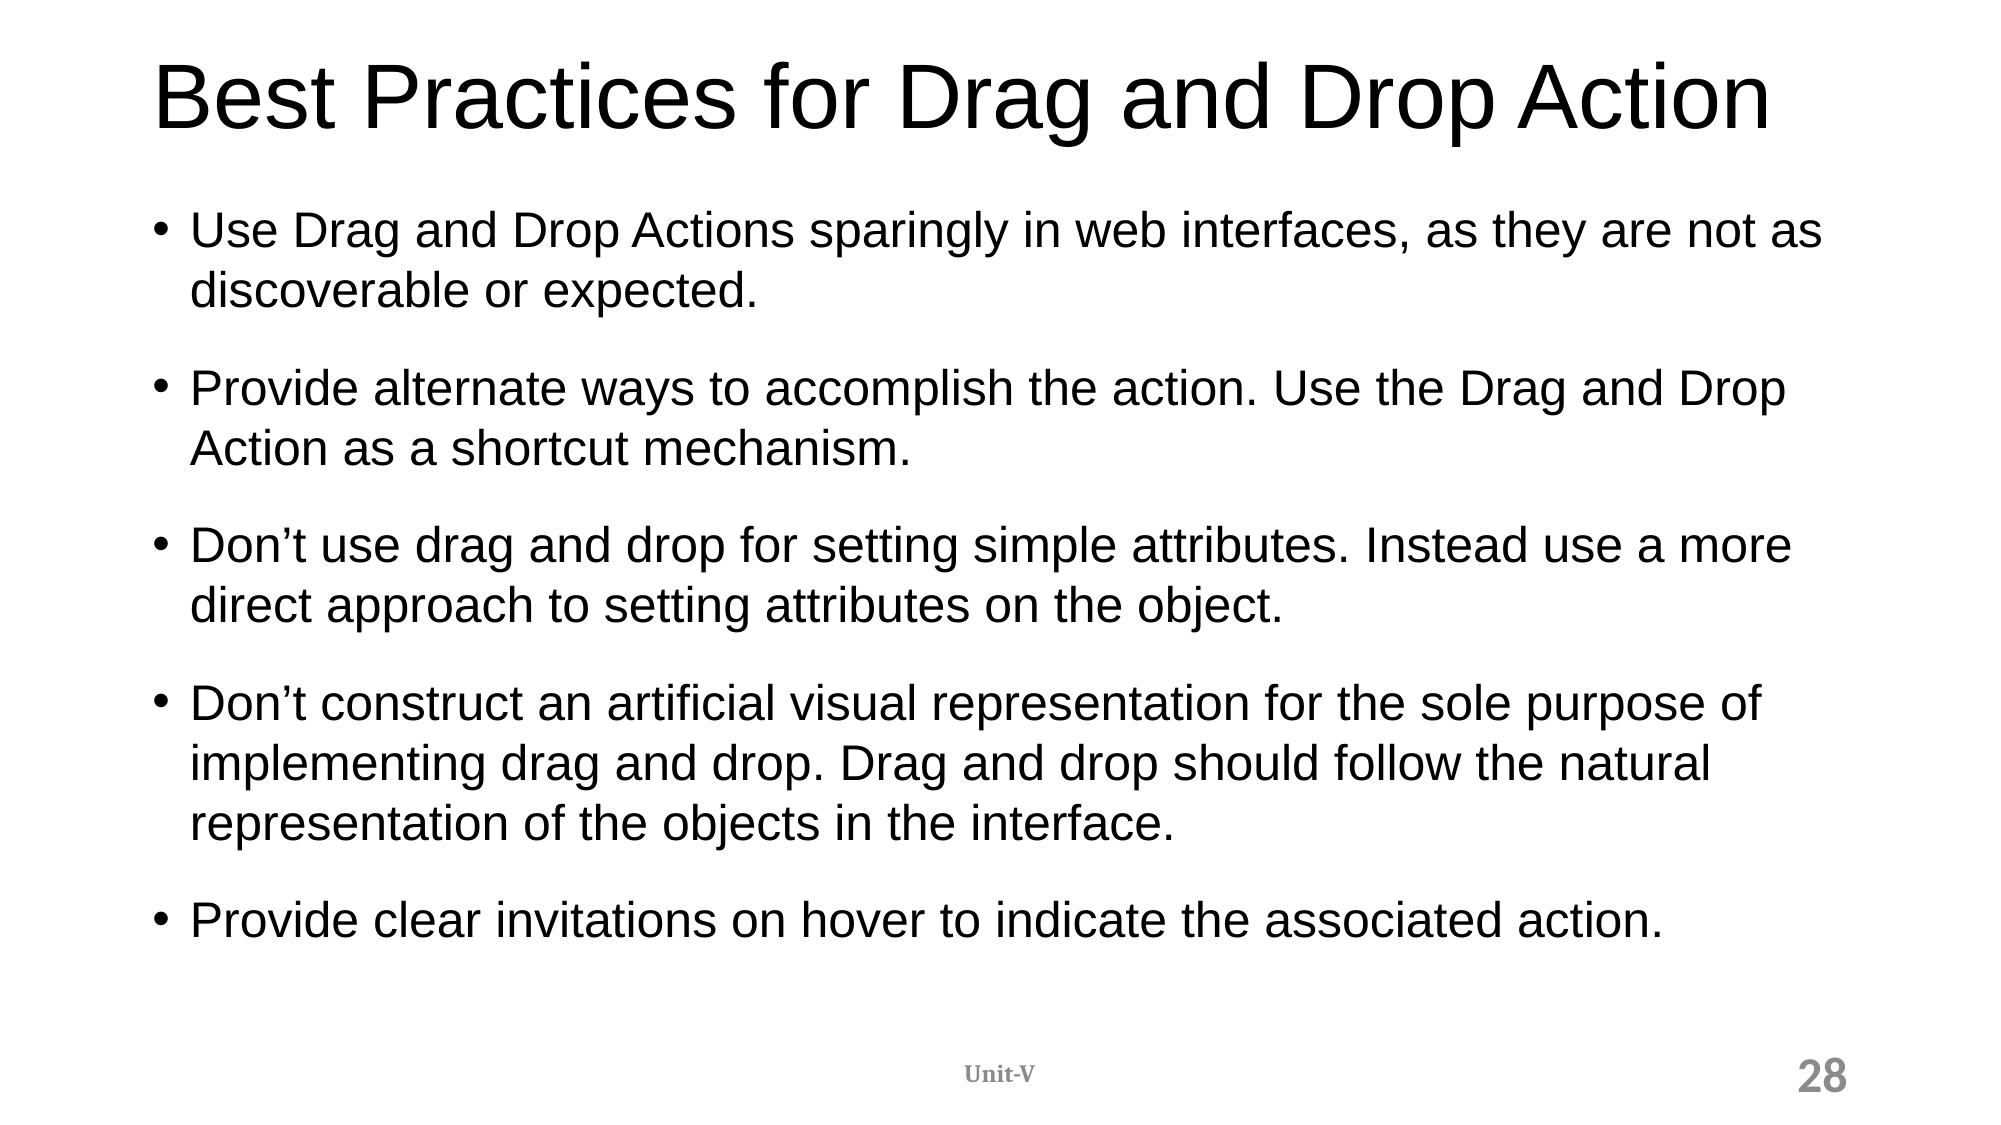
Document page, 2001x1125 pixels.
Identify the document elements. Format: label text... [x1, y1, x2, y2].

list Use Drag and Drop Actions sparingly in web interfaces, as they are not as discoverable or expected. Provide alternate ways to accomplish the action. Use the Drag and Drop Action as a shortcut mechanism. Don’t use drag and drop for setting simple attributes. Instead use a more direct approach to setting attributes on the object. Don’t construct an artificial visual representation for the sole purpose of implementing drag and drop. Drag and drop should follow the natural representation of the objects in the interface. Provide clear invitations on hover to indicate the associated action. [137, 190, 1863, 1041]
slide_number 28 [1412, 1042, 1863, 1103]
footer Unit-V [662, 1042, 1338, 1103]
title Best Practices for Drag and Drop Action [137, 15, 1863, 182]
